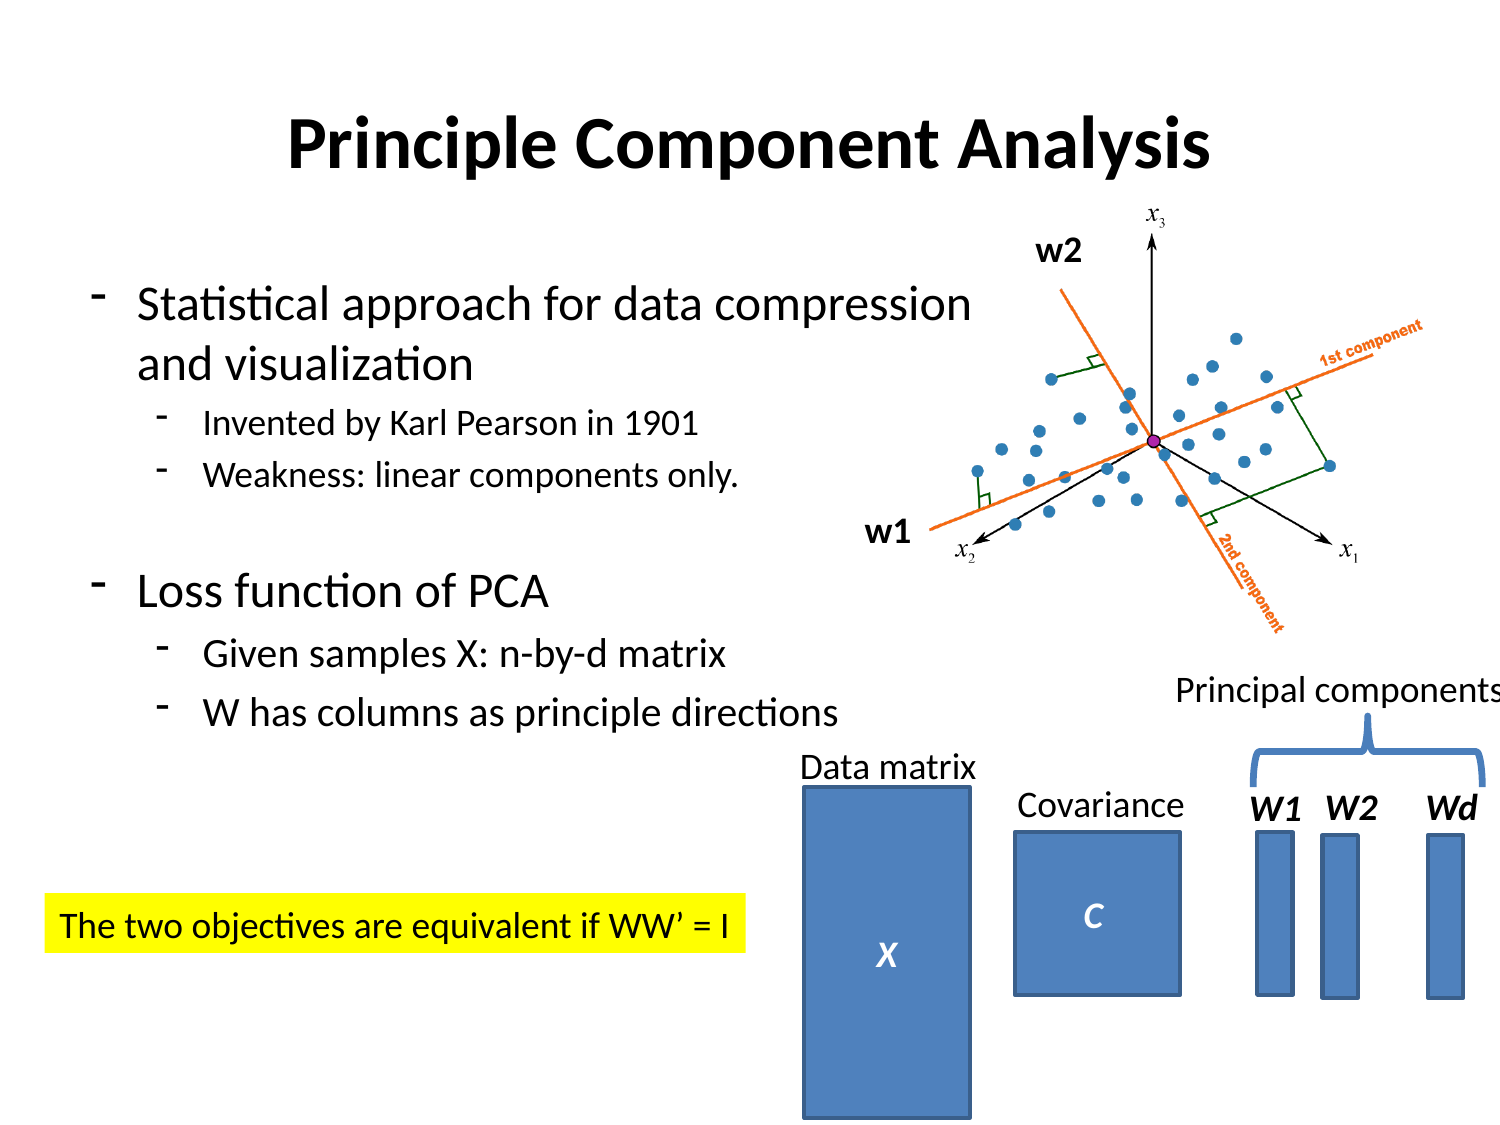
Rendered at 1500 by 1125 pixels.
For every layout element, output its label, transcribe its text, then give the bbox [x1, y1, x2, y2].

text_box The two objectives are equivalent if WW’ = I [44, 893, 746, 953]
text_box w1 [849, 498, 921, 559]
picture [926, 208, 1427, 634]
text_box [1320, 836, 1360, 1000]
text_box W2 [1309, 788, 1393, 836]
text_box [1426, 836, 1465, 1000]
text_box Covariance [1002, 772, 1200, 833]
text_box Wd [1410, 775, 1493, 836]
title Principle Component Analysis [75, 45, 1425, 233]
text_box Principal components [1160, 658, 1500, 718]
text_box Data matrix [785, 734, 992, 795]
text_box W1 [1233, 776, 1317, 837]
text_box [1252, 718, 1484, 788]
text_box [1255, 837, 1295, 997]
